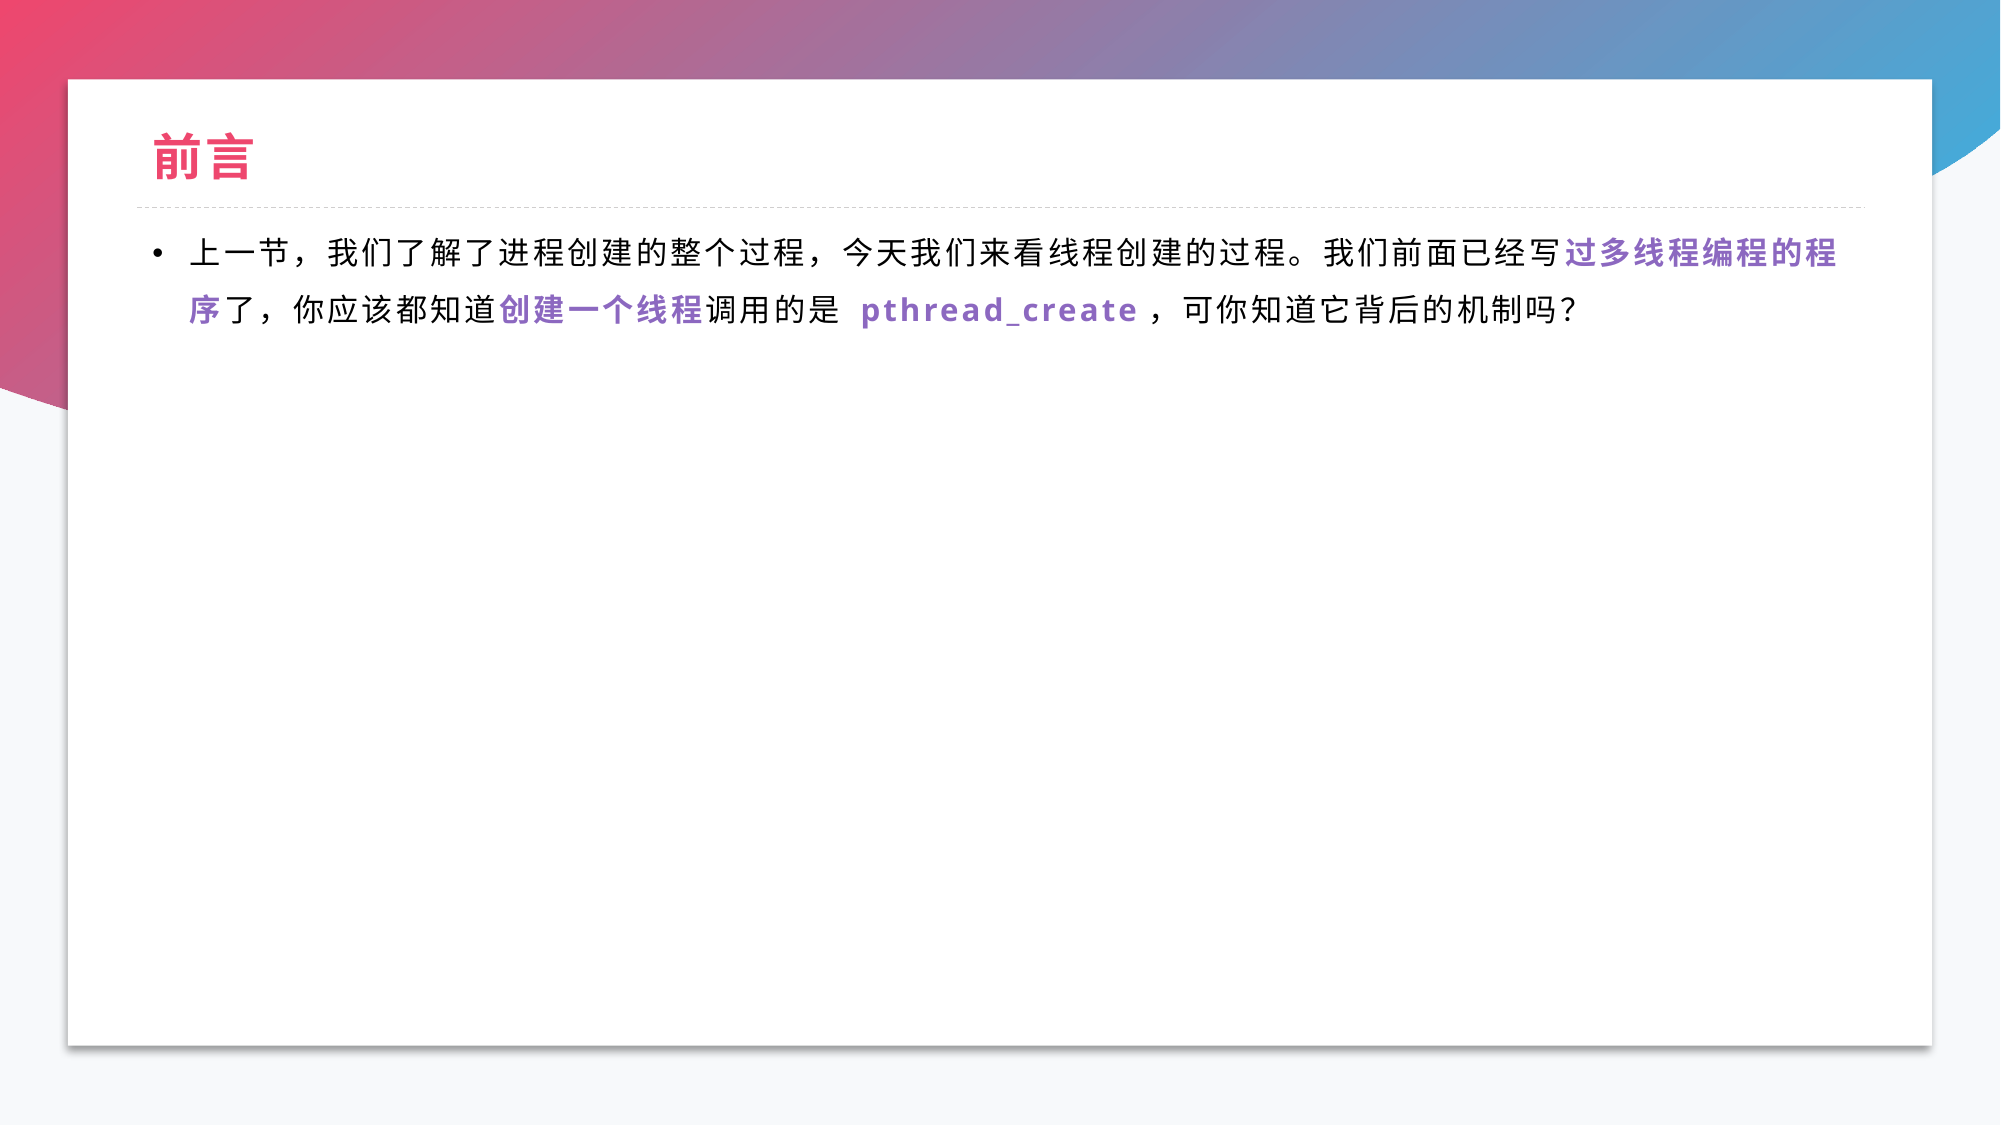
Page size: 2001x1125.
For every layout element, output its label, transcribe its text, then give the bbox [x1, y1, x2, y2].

title 前言 [137, 111, 1863, 208]
list 上一节，我们了解了进程创建的整个过程，今天我们来看线程创建的过程。我们前面已经写过多线程编程的程序了，你应该都知道创建一个线程调用的是 pthread_create，可你知道它背后的机制吗？ [137, 207, 1864, 1014]
